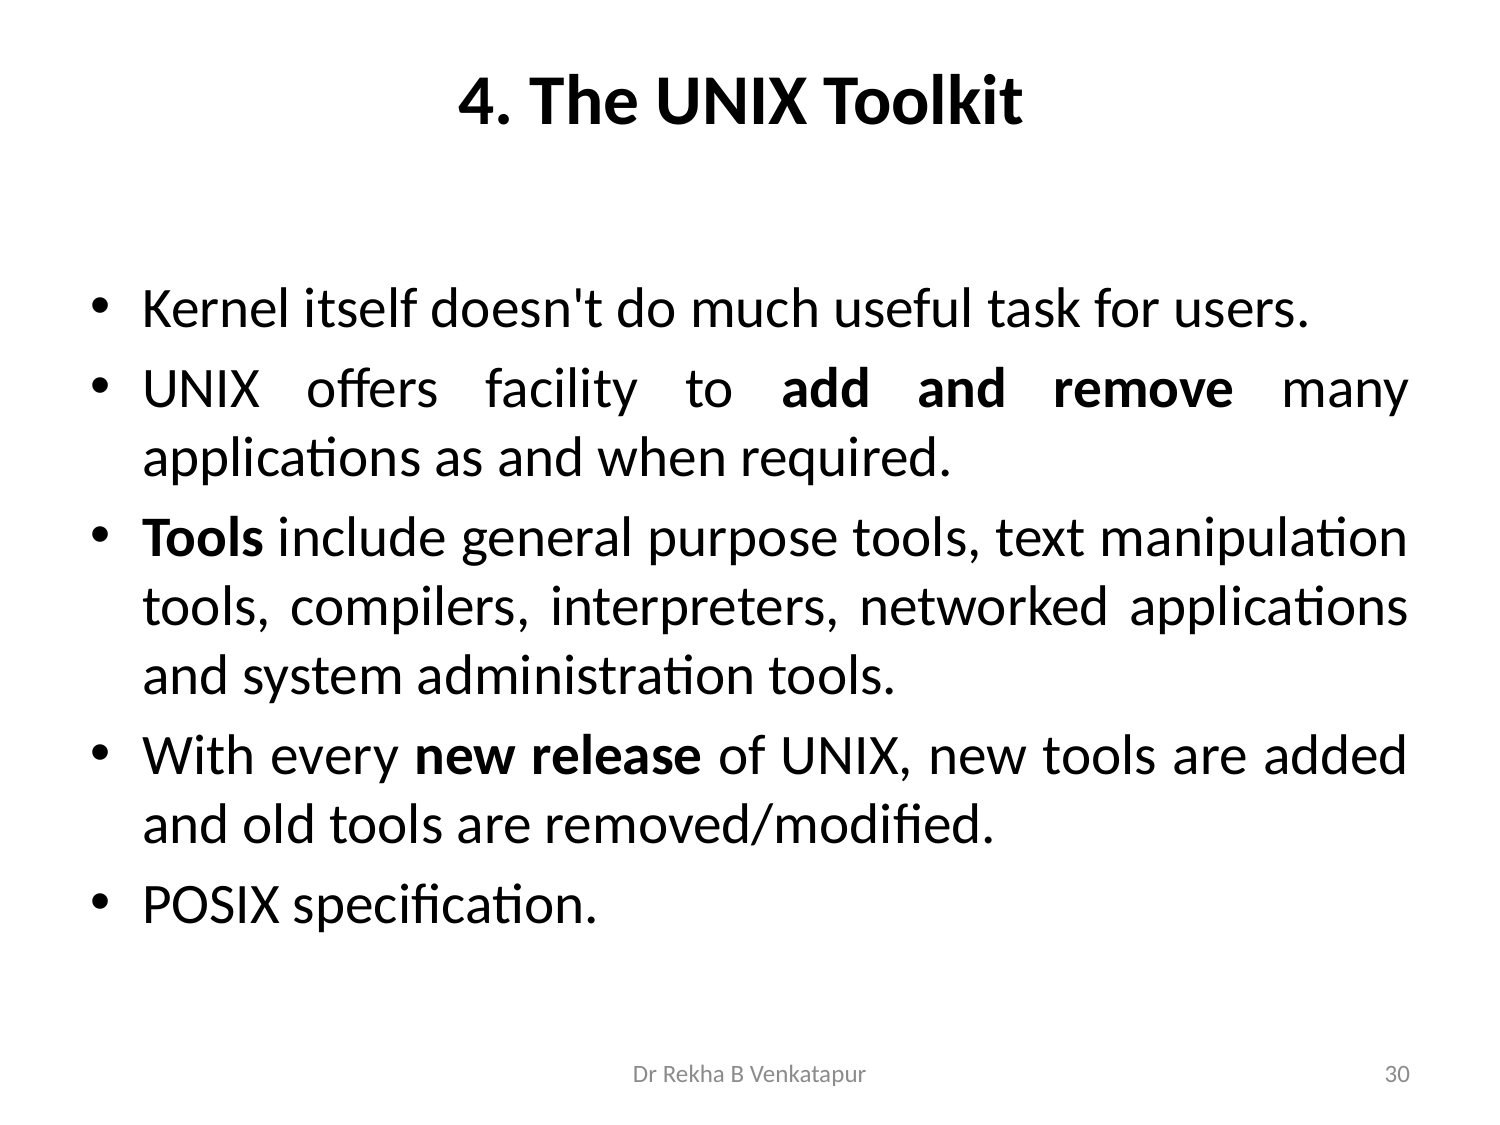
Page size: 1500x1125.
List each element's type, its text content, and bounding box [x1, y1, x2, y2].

slide_number 30 [1074, 1042, 1425, 1103]
footer Dr Rekha B Venkatapur [512, 1042, 988, 1103]
title 4. The UNIX Toolkit [75, 45, 1425, 233]
list Kernel itself doesn't do much useful task for users. UNIX offers facility to add and remove many applications as and when required. Tools include general purpose tools, text manipulation tools, compilers, interpreters, networked applications and system administration tools. With every new release of UNIX, new tools are added and old tools are removed/modified. POSIX specification. [75, 262, 1425, 1005]
